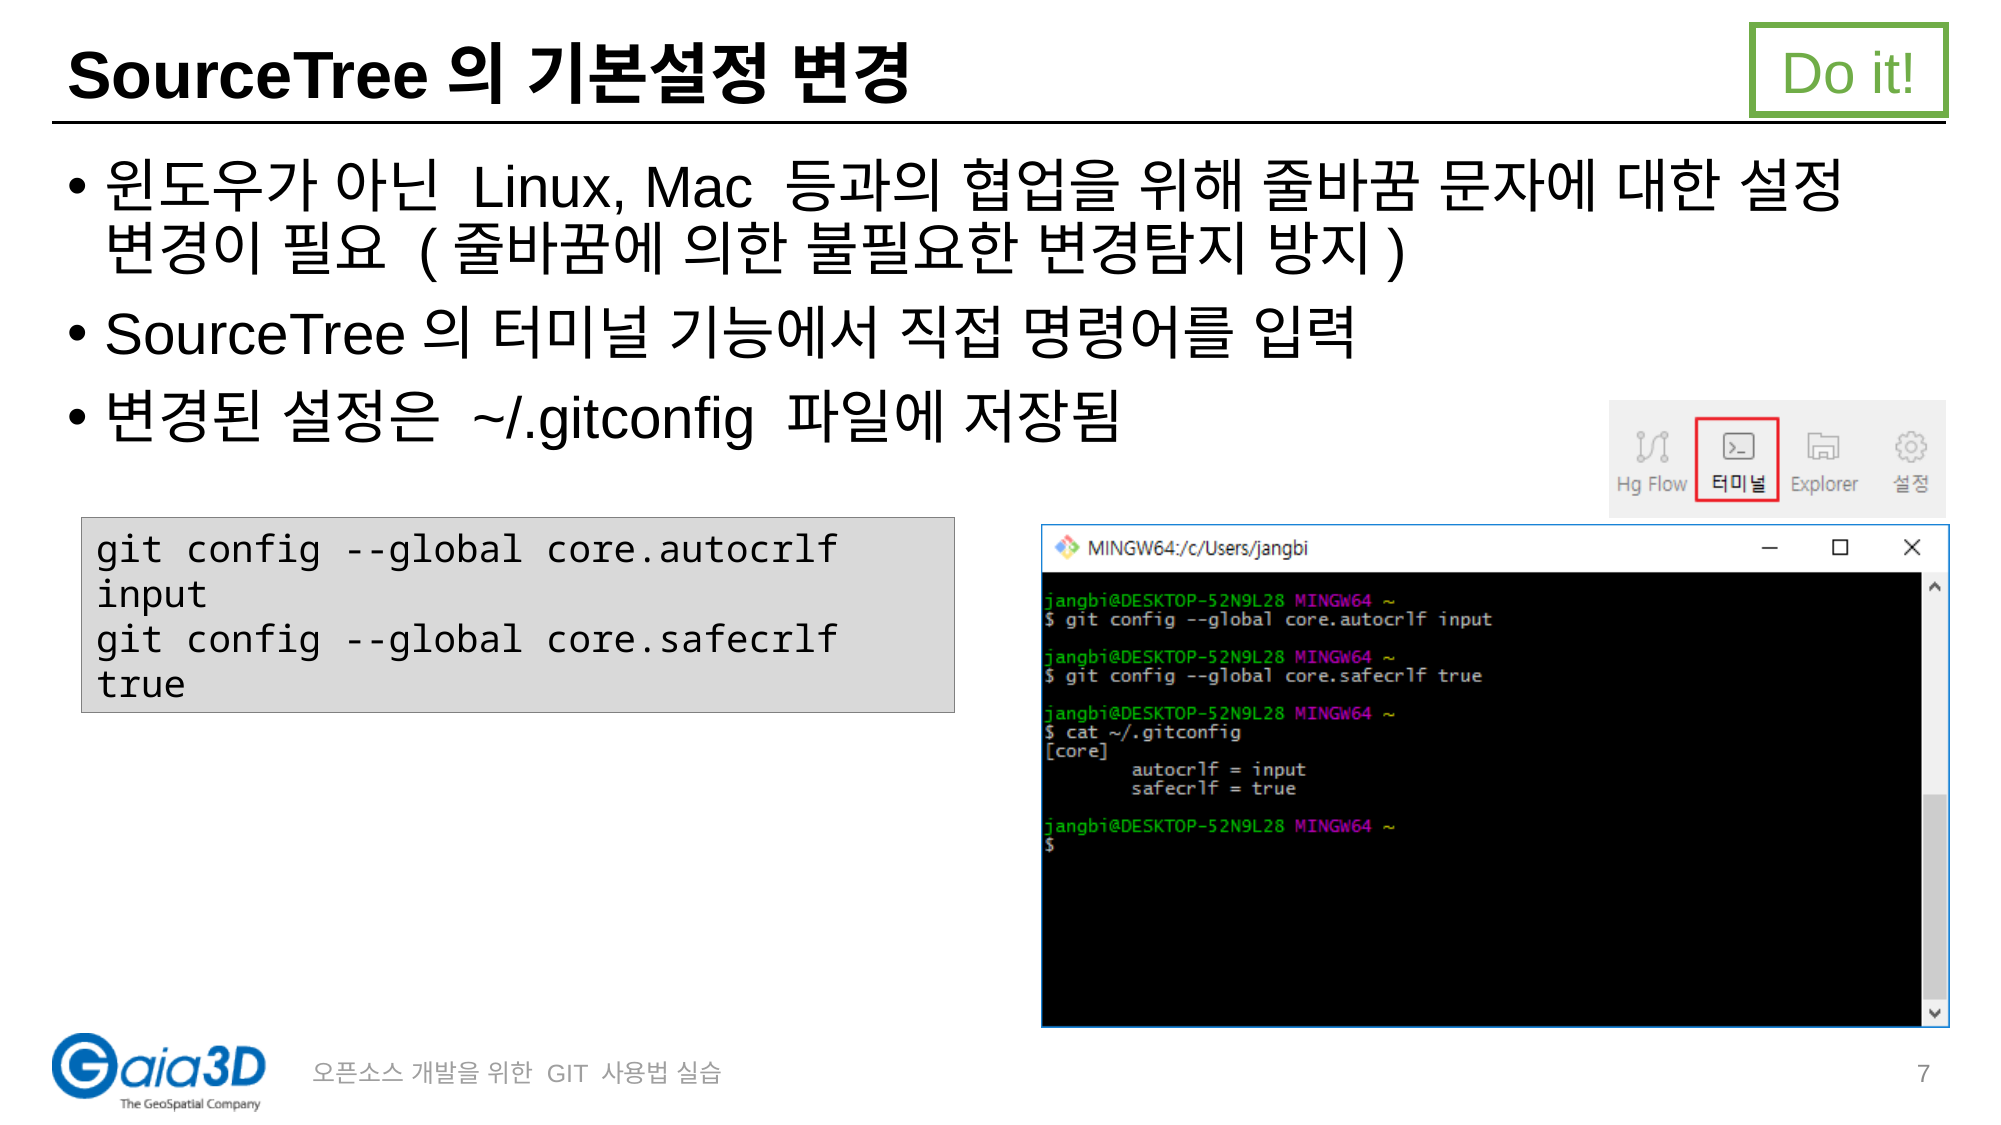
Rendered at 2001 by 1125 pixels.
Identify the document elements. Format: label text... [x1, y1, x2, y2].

text_box Do it! [1751, 24, 1947, 115]
title SourceTree의 기본설정 변경 [52, 39, 1751, 115]
text_box git config --global core.autocrlf input git config --global core.safecrlf true [81, 517, 955, 713]
picture [52, 1033, 268, 1112]
slide_number 7 [1495, 1042, 1946, 1103]
picture [1041, 524, 1950, 1028]
footer 오픈소스 개발을 위한 GIT 사용법 실습 [297, 1042, 1473, 1103]
list 윈도우가 아닌 Linux, Mac 등과의 협업을 위해 줄바꿈 문자에 대한 설정 변경이 필요 (줄바꿈에 의한 불필요한 변경탐지 방지) SourceTree의 터미널 기능에서 직접 명령어를 입력 변경된 설정은 ~/.gitconfig 파일에 저장됨 [52, 149, 1946, 1014]
picture [1609, 400, 1946, 518]
